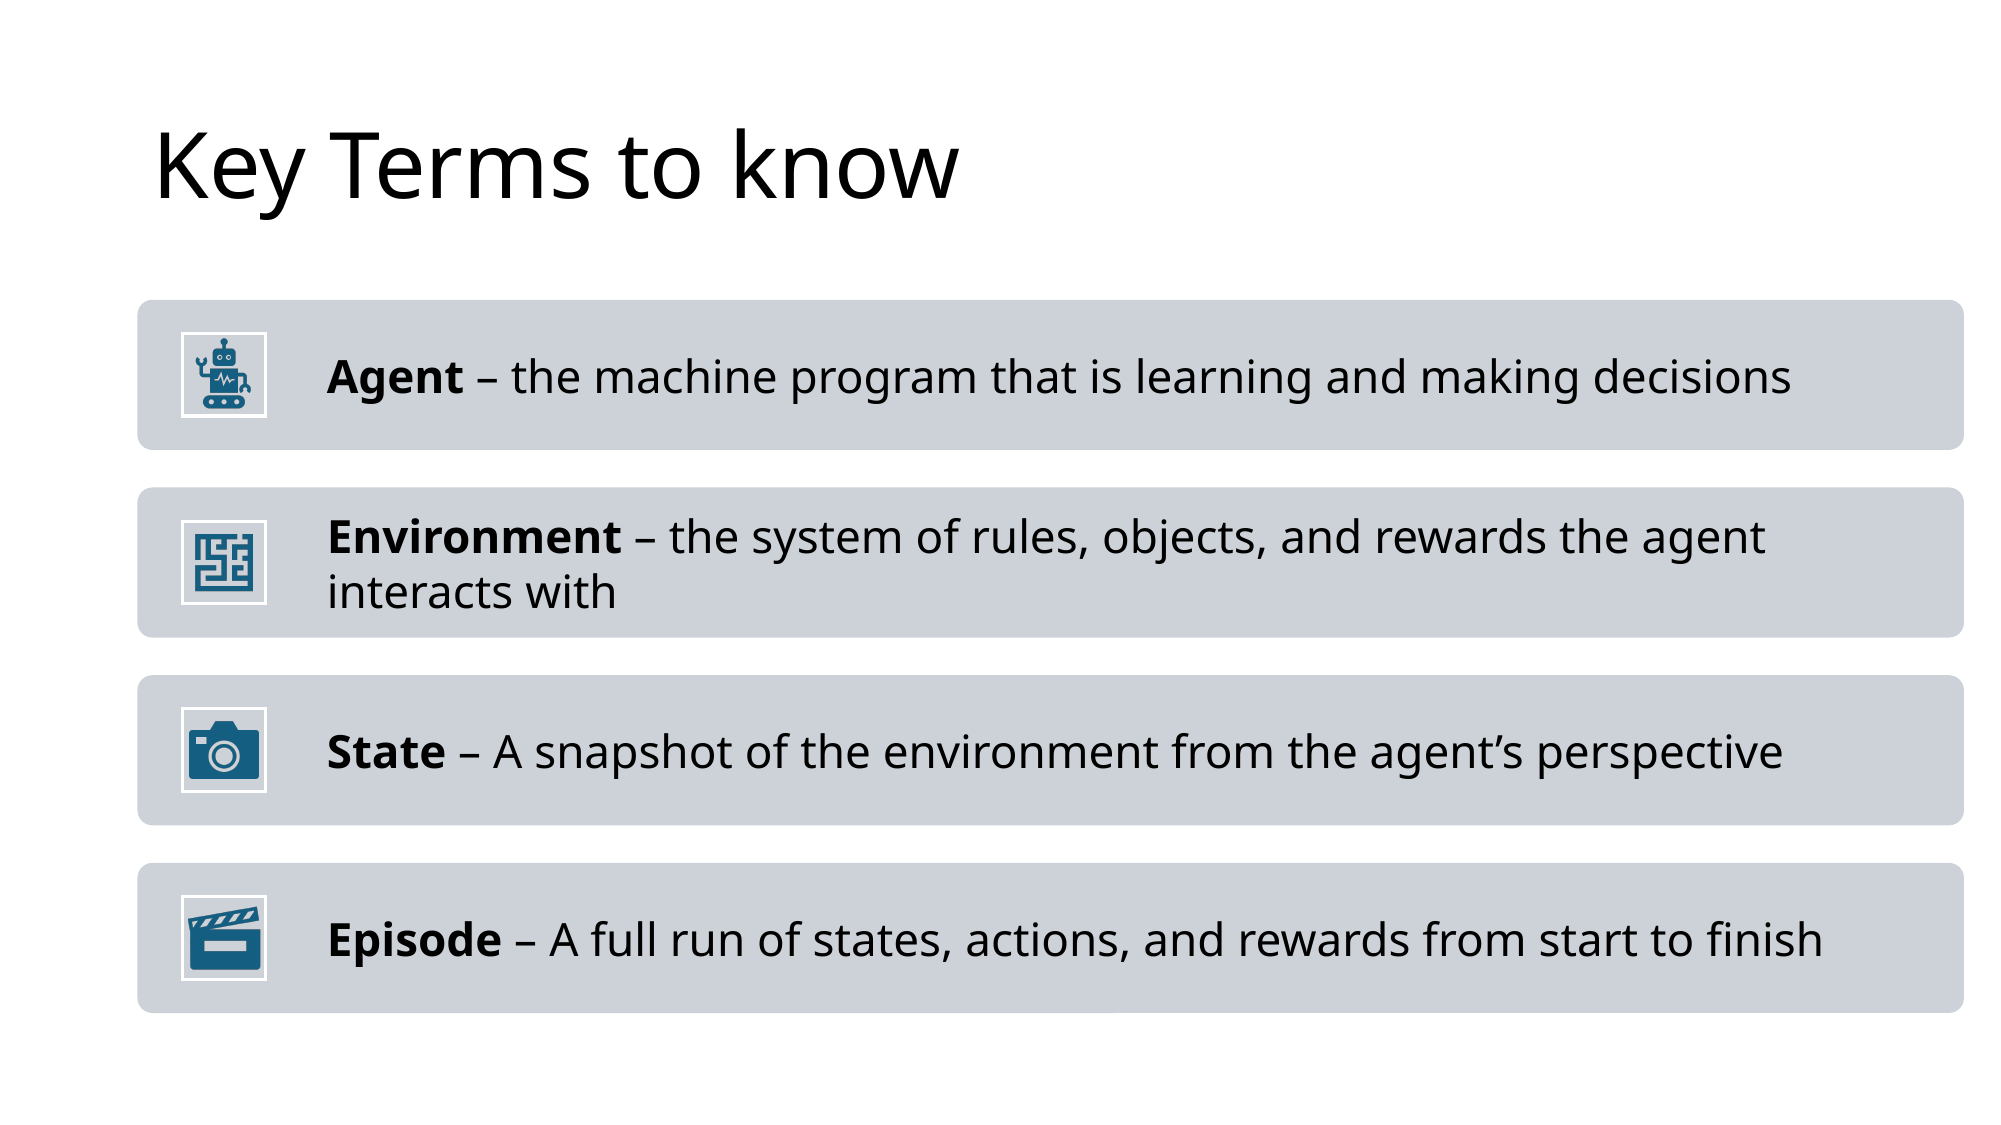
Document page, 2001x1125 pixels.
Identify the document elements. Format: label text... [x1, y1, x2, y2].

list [136, 298, 1965, 1014]
title Key Terms to know [137, 59, 1863, 278]
